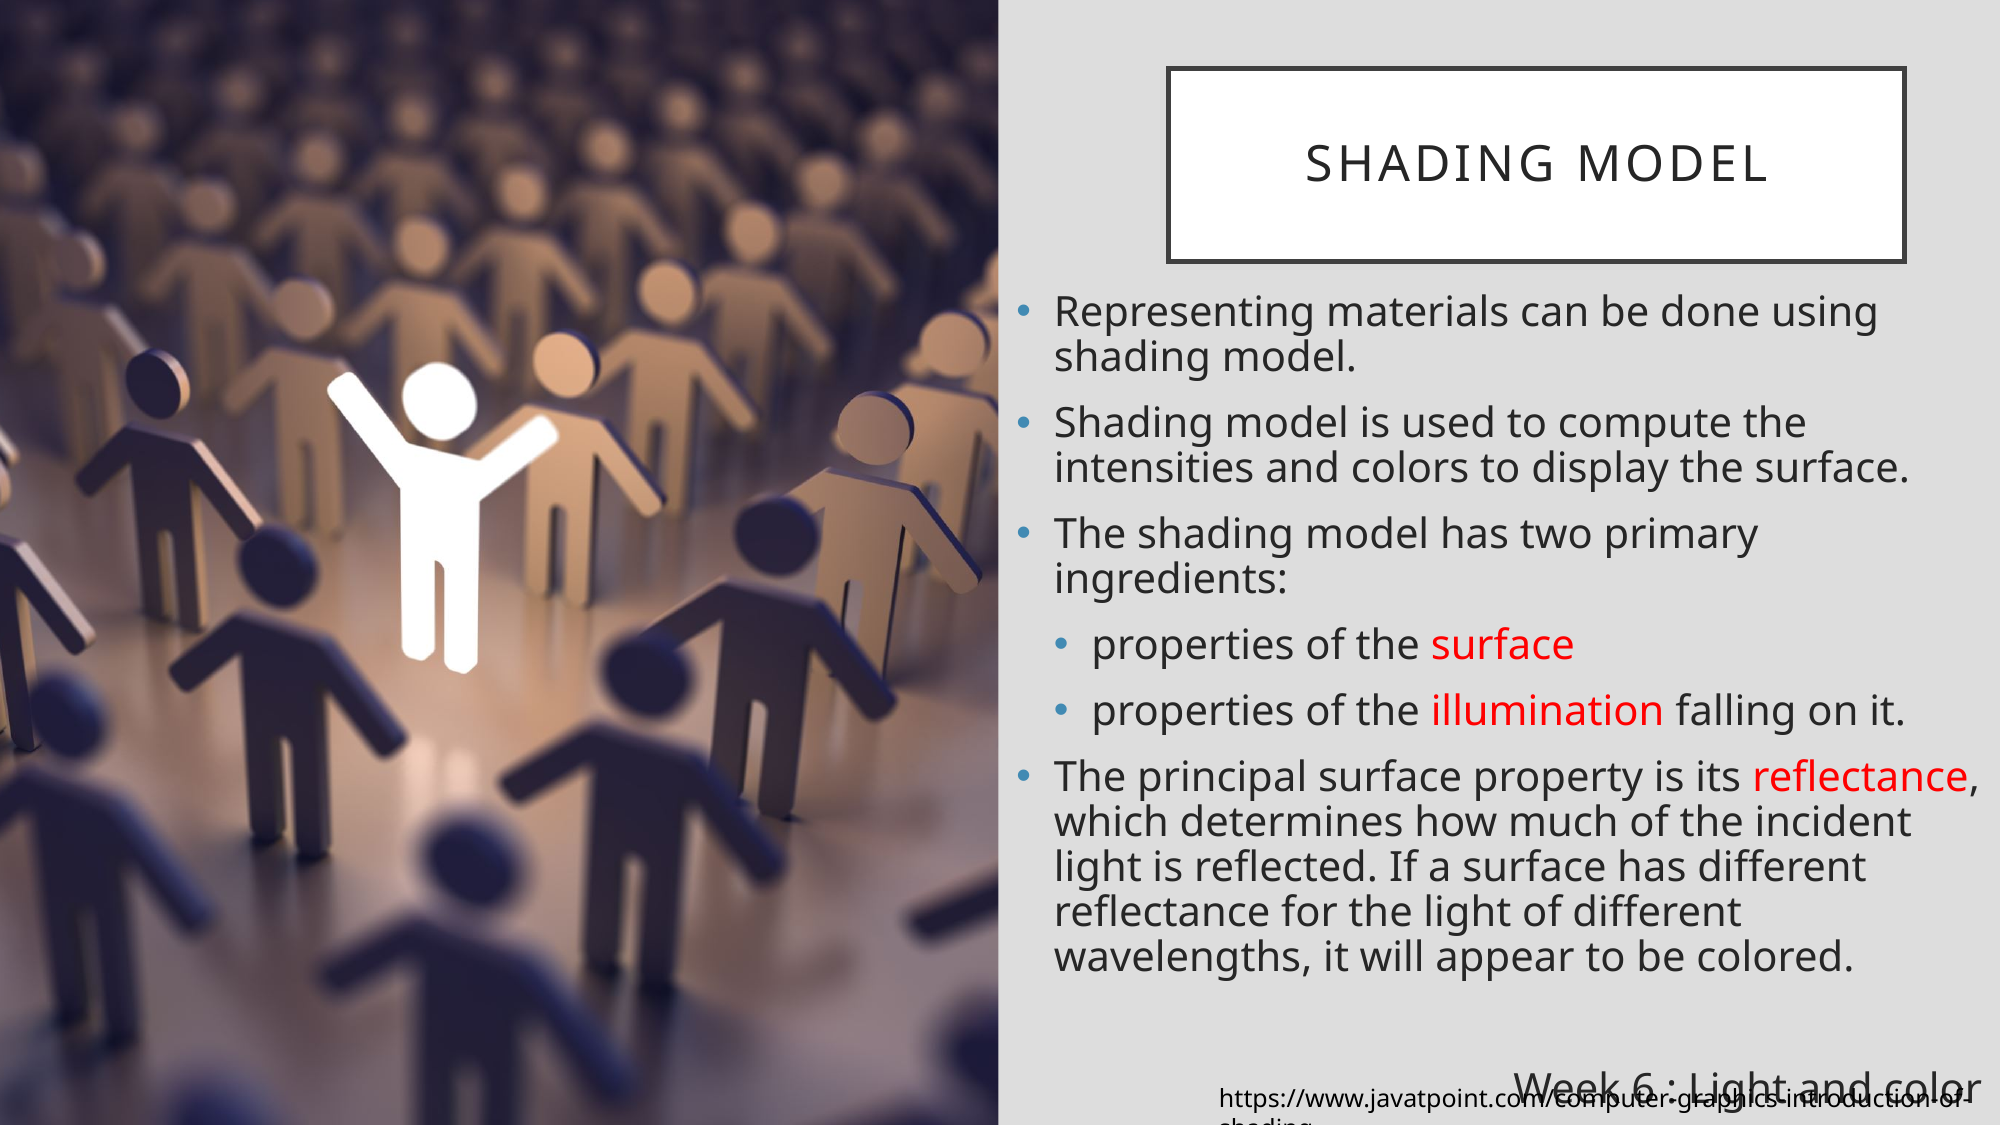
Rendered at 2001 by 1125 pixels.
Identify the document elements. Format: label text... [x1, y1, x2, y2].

picture [0, 0, 999, 1125]
title Shading model [1166, 66, 1907, 264]
list Representing materials can be done using shading model. Shading model is used to compute the intensities and colors to display the surface. The shading model has two primary ingredients: properties of the surface properties of the illumination falling on it. The principal surface property is its reflectance, which determines how much of the incident light is reflected. If a surface has different reflectance for the light of different wavelengths, it will appear to be colored. Week 6 : Light and color [1001, 283, 1998, 1121]
text_box https://www.javatpoint.com/computer-graphics-introduction-of-shading [1204, 1074, 1998, 1125]
